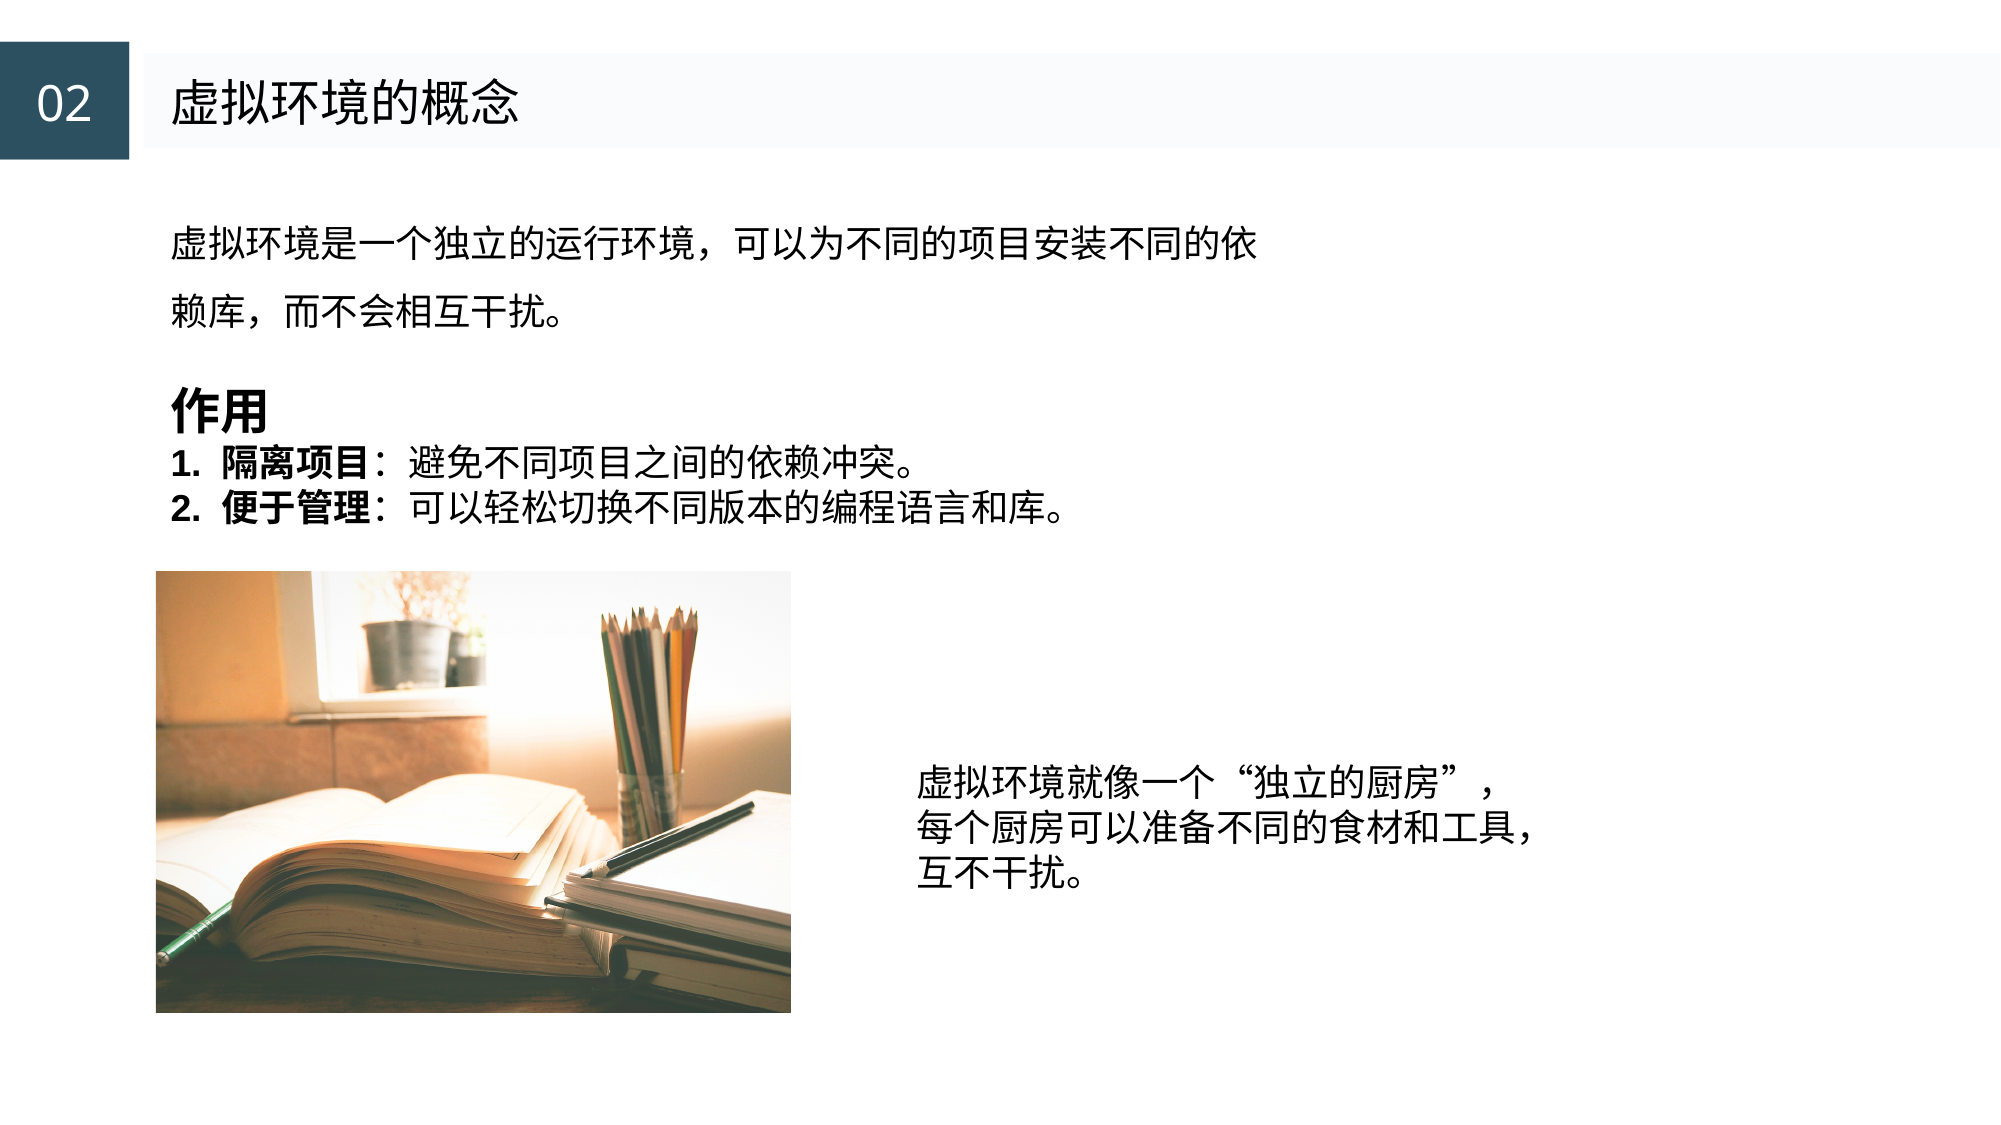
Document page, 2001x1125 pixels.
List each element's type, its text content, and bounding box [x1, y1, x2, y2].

text_box 虚拟环境是一个独立的运行环境，可以为不同的项目安装不同的依赖库，而不会相互干扰。 [155, 190, 1306, 372]
text_box 作用 1. 隔离项目：避免不同项目之间的依赖冲突。 2. 便于管理：可以轻松切换不同版本的编程语言和库。 [155, 371, 1099, 537]
text_box 02 [13, 63, 117, 139]
text_box 虚拟环境就像一个“独立的厨房”，每个厨房可以准备不同的食材和工具，互不干扰。 [901, 751, 1569, 901]
picture [0, 0, 2001, 1125]
text_box 虚拟环境的概念 [155, 63, 693, 139]
